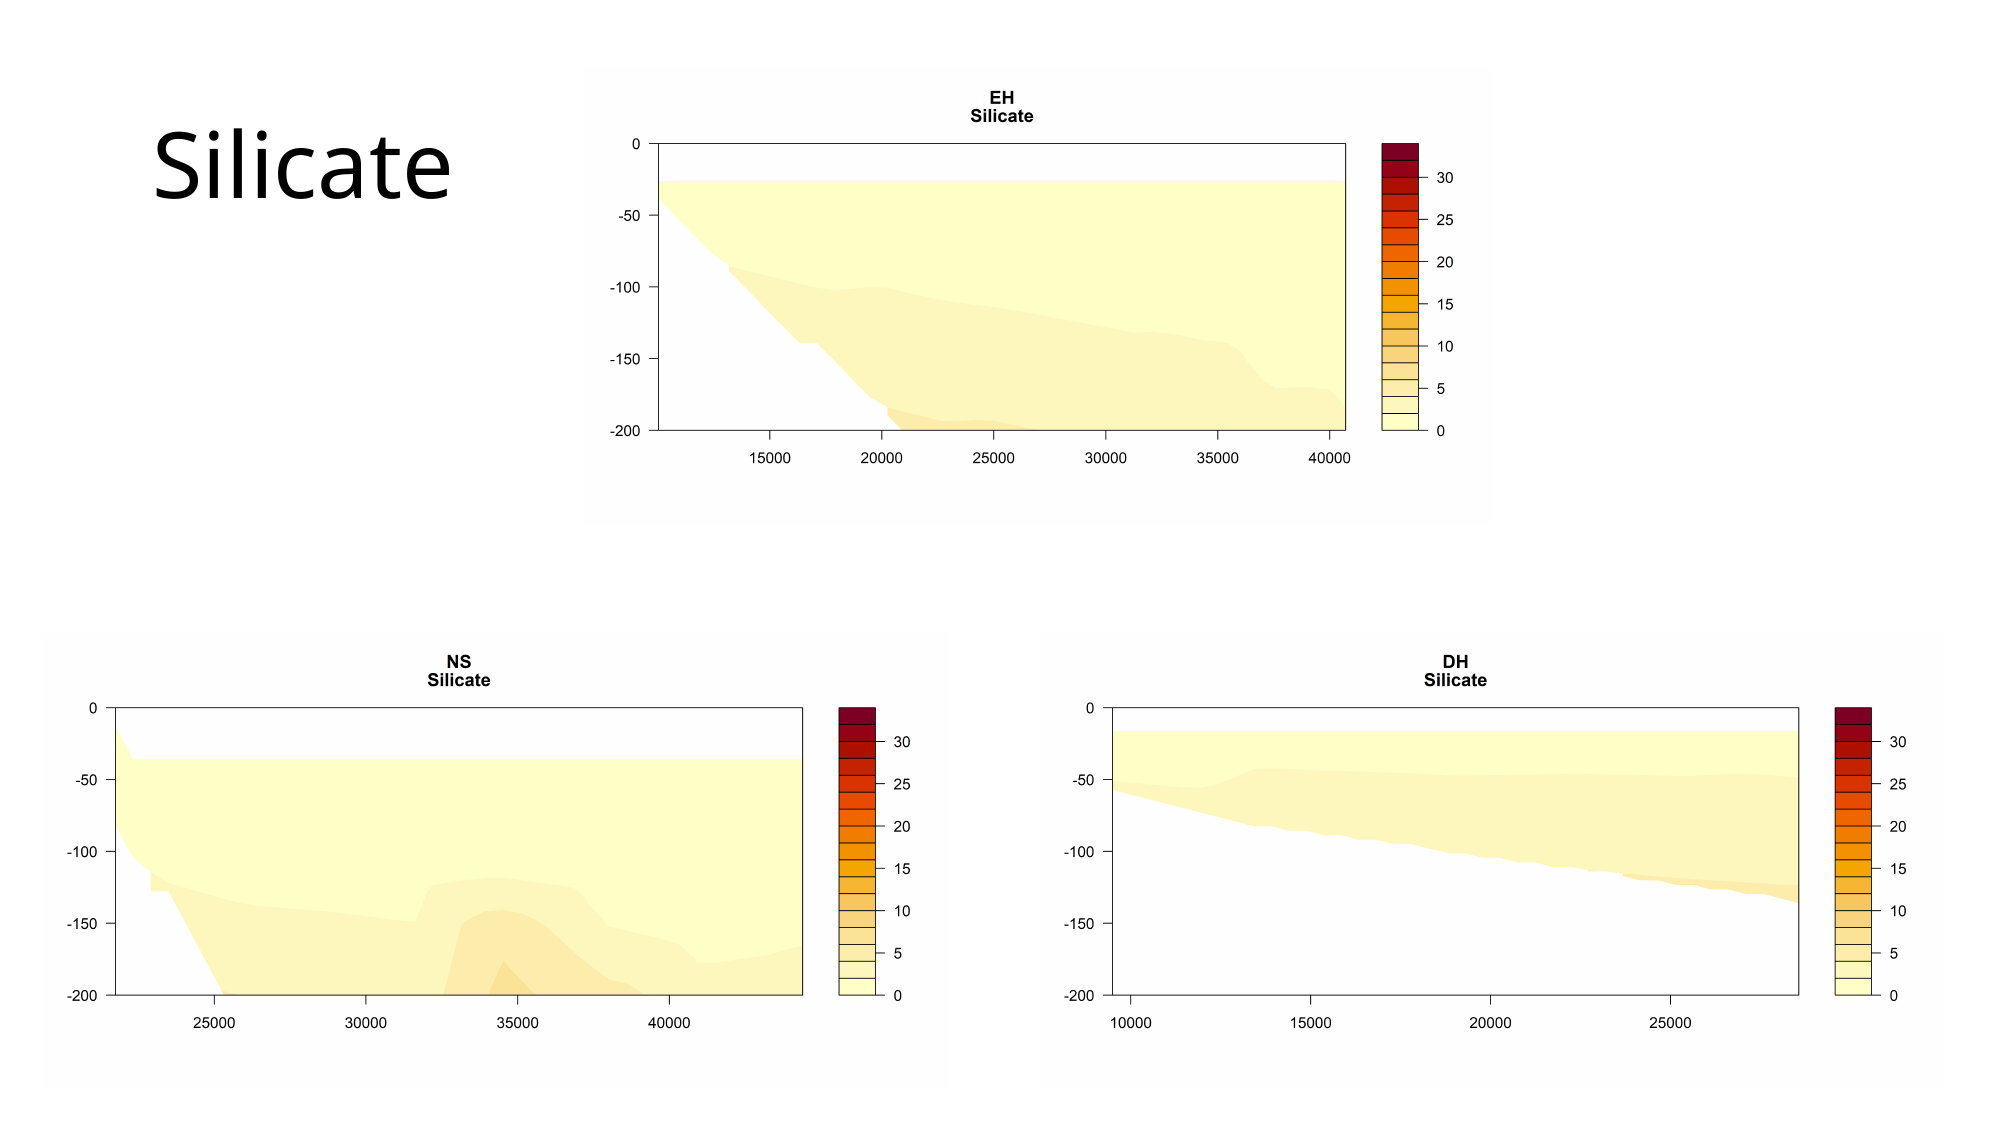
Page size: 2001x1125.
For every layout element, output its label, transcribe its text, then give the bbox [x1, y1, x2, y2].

picture [1038, 633, 1946, 1088]
picture [41, 633, 950, 1088]
picture [584, 69, 1493, 524]
title Silicate [137, 59, 1863, 278]
